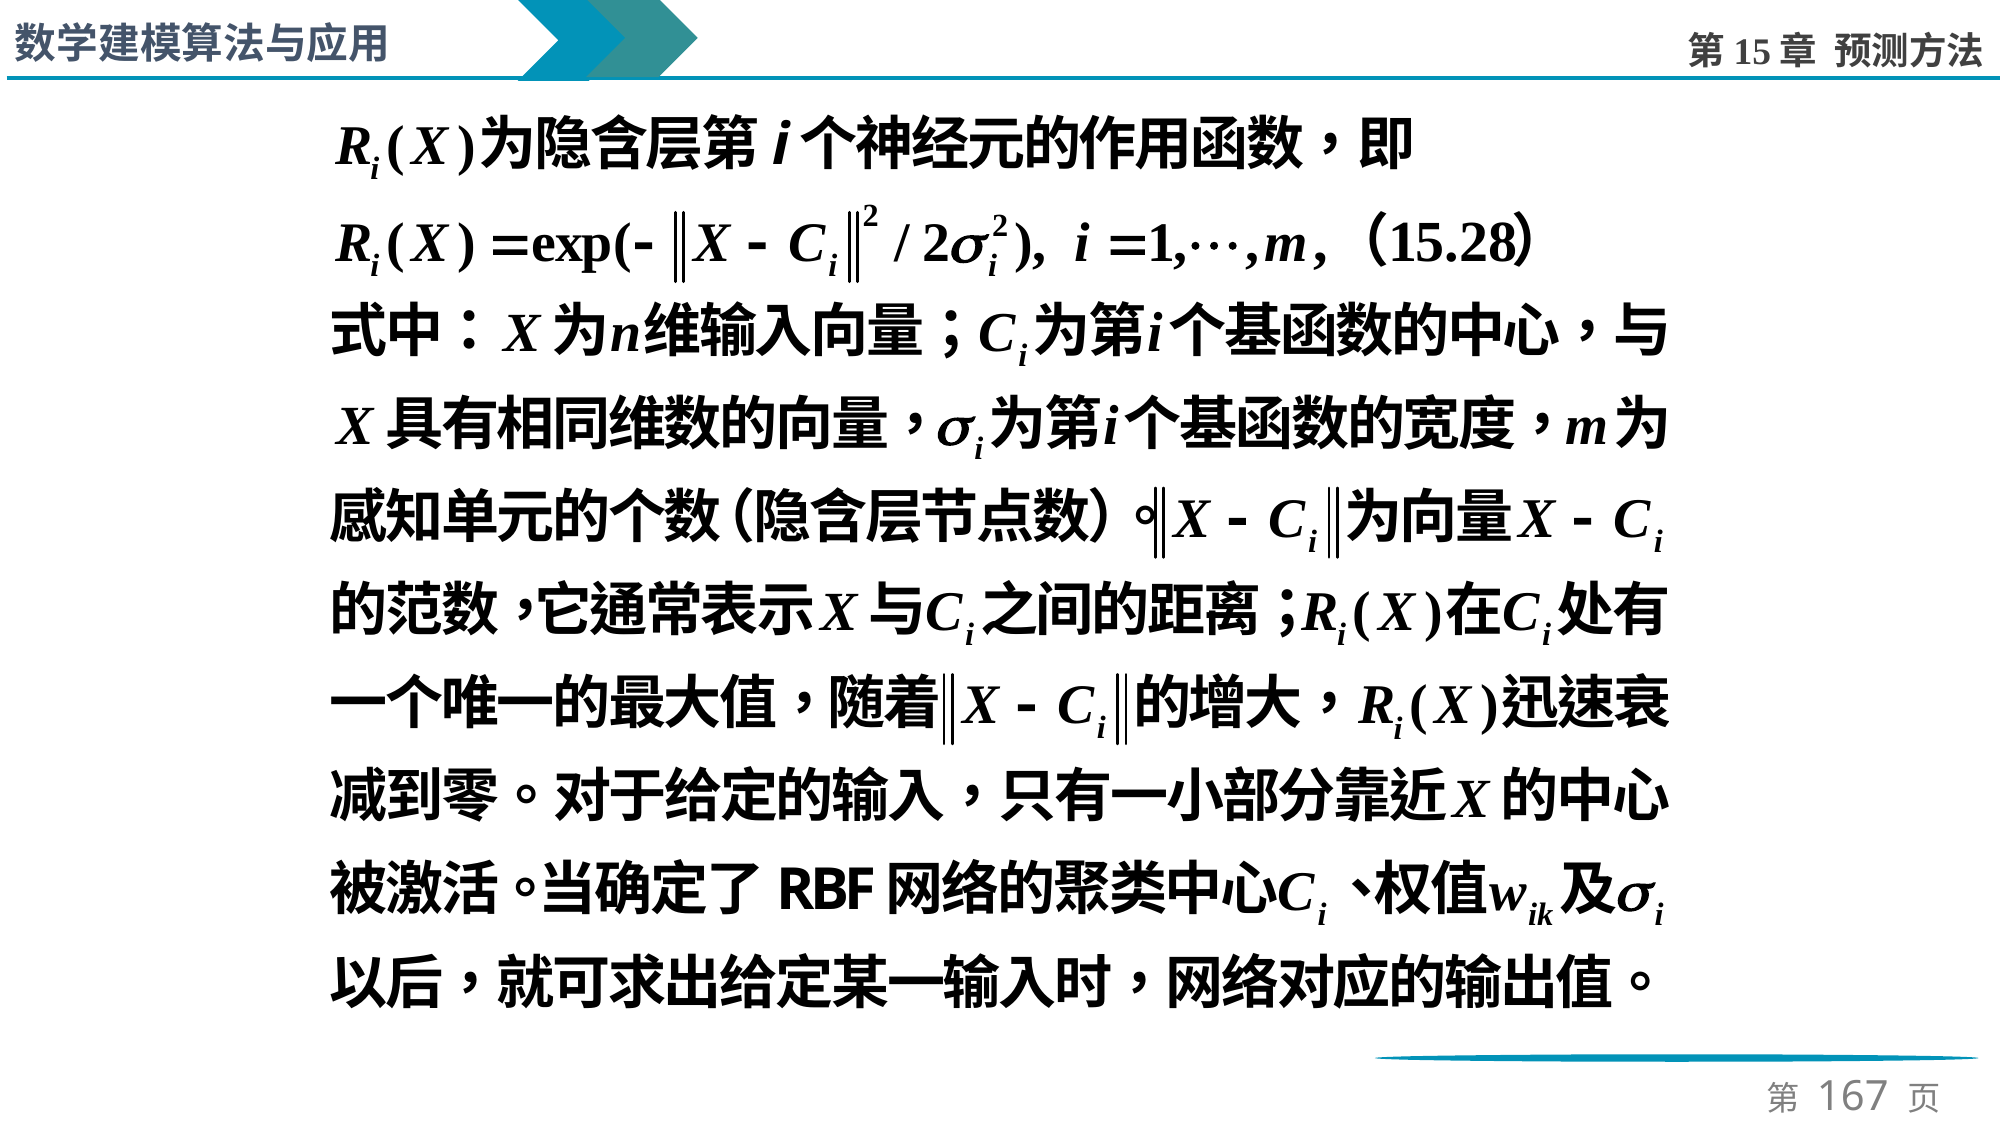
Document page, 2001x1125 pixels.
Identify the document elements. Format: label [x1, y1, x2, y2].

text_box [329, 101, 1671, 1125]
